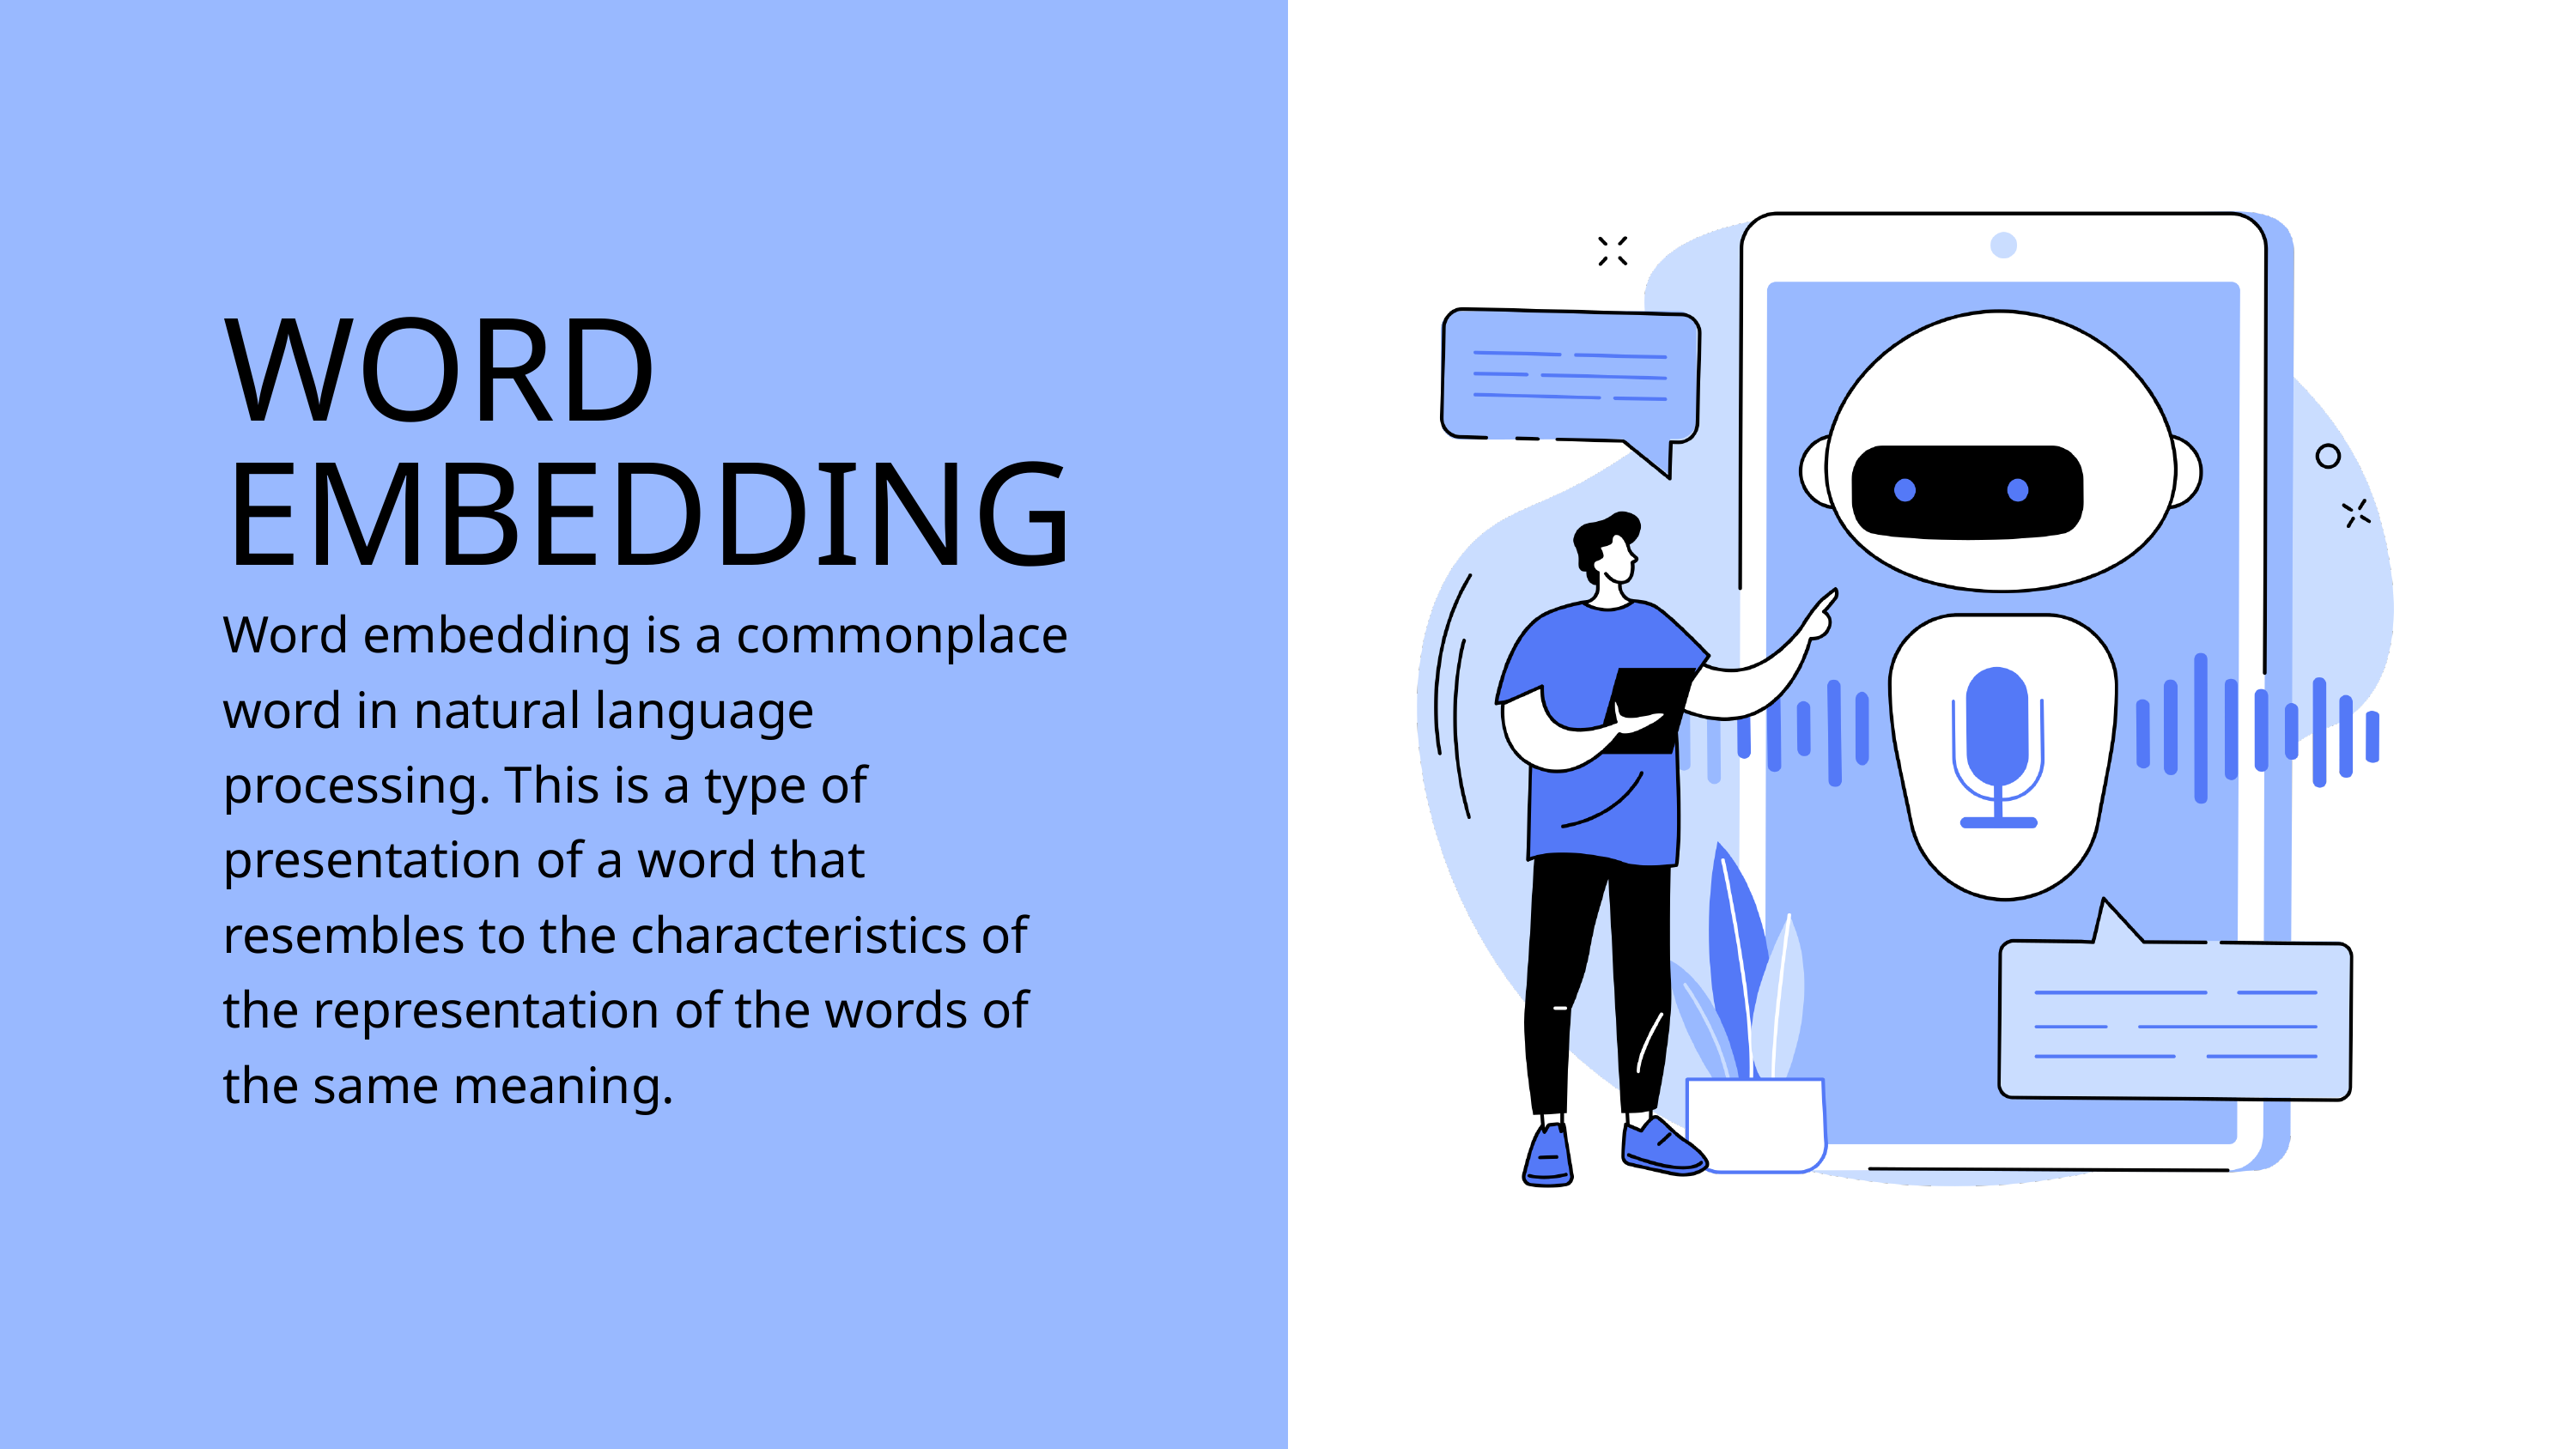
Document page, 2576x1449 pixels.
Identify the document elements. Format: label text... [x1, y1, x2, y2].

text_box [1287, 0, 2576, 1449]
text_box Word embedding is a commonplace word in natural language processing. This is a type of presentation of a word that resembles to the characteristics of the representation of the words of the same meaning. [222, 595, 1085, 1113]
text_box WORD EMBEDDING [222, 305, 1085, 595]
